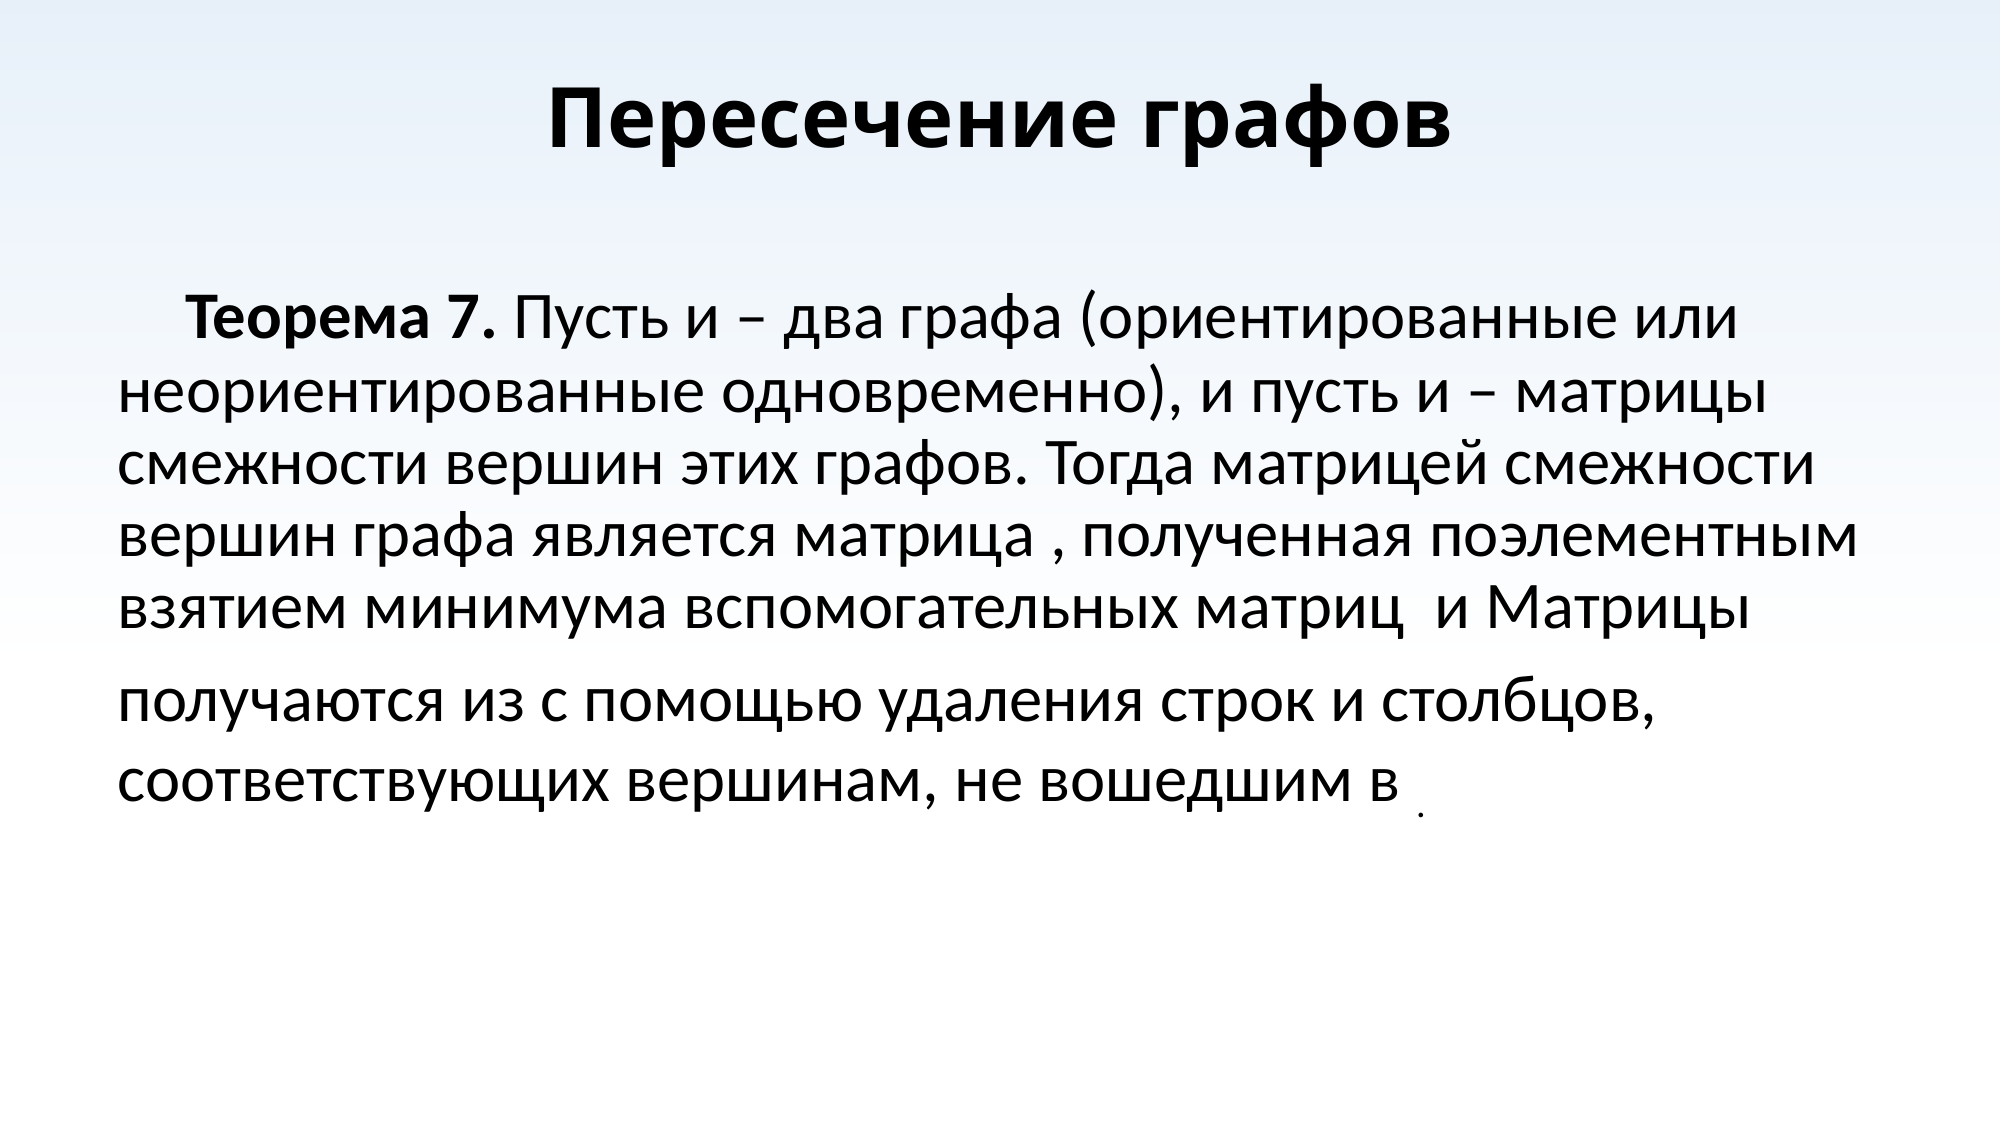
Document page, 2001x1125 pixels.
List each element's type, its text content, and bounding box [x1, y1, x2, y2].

title Пересечение графов [137, 59, 1863, 182]
